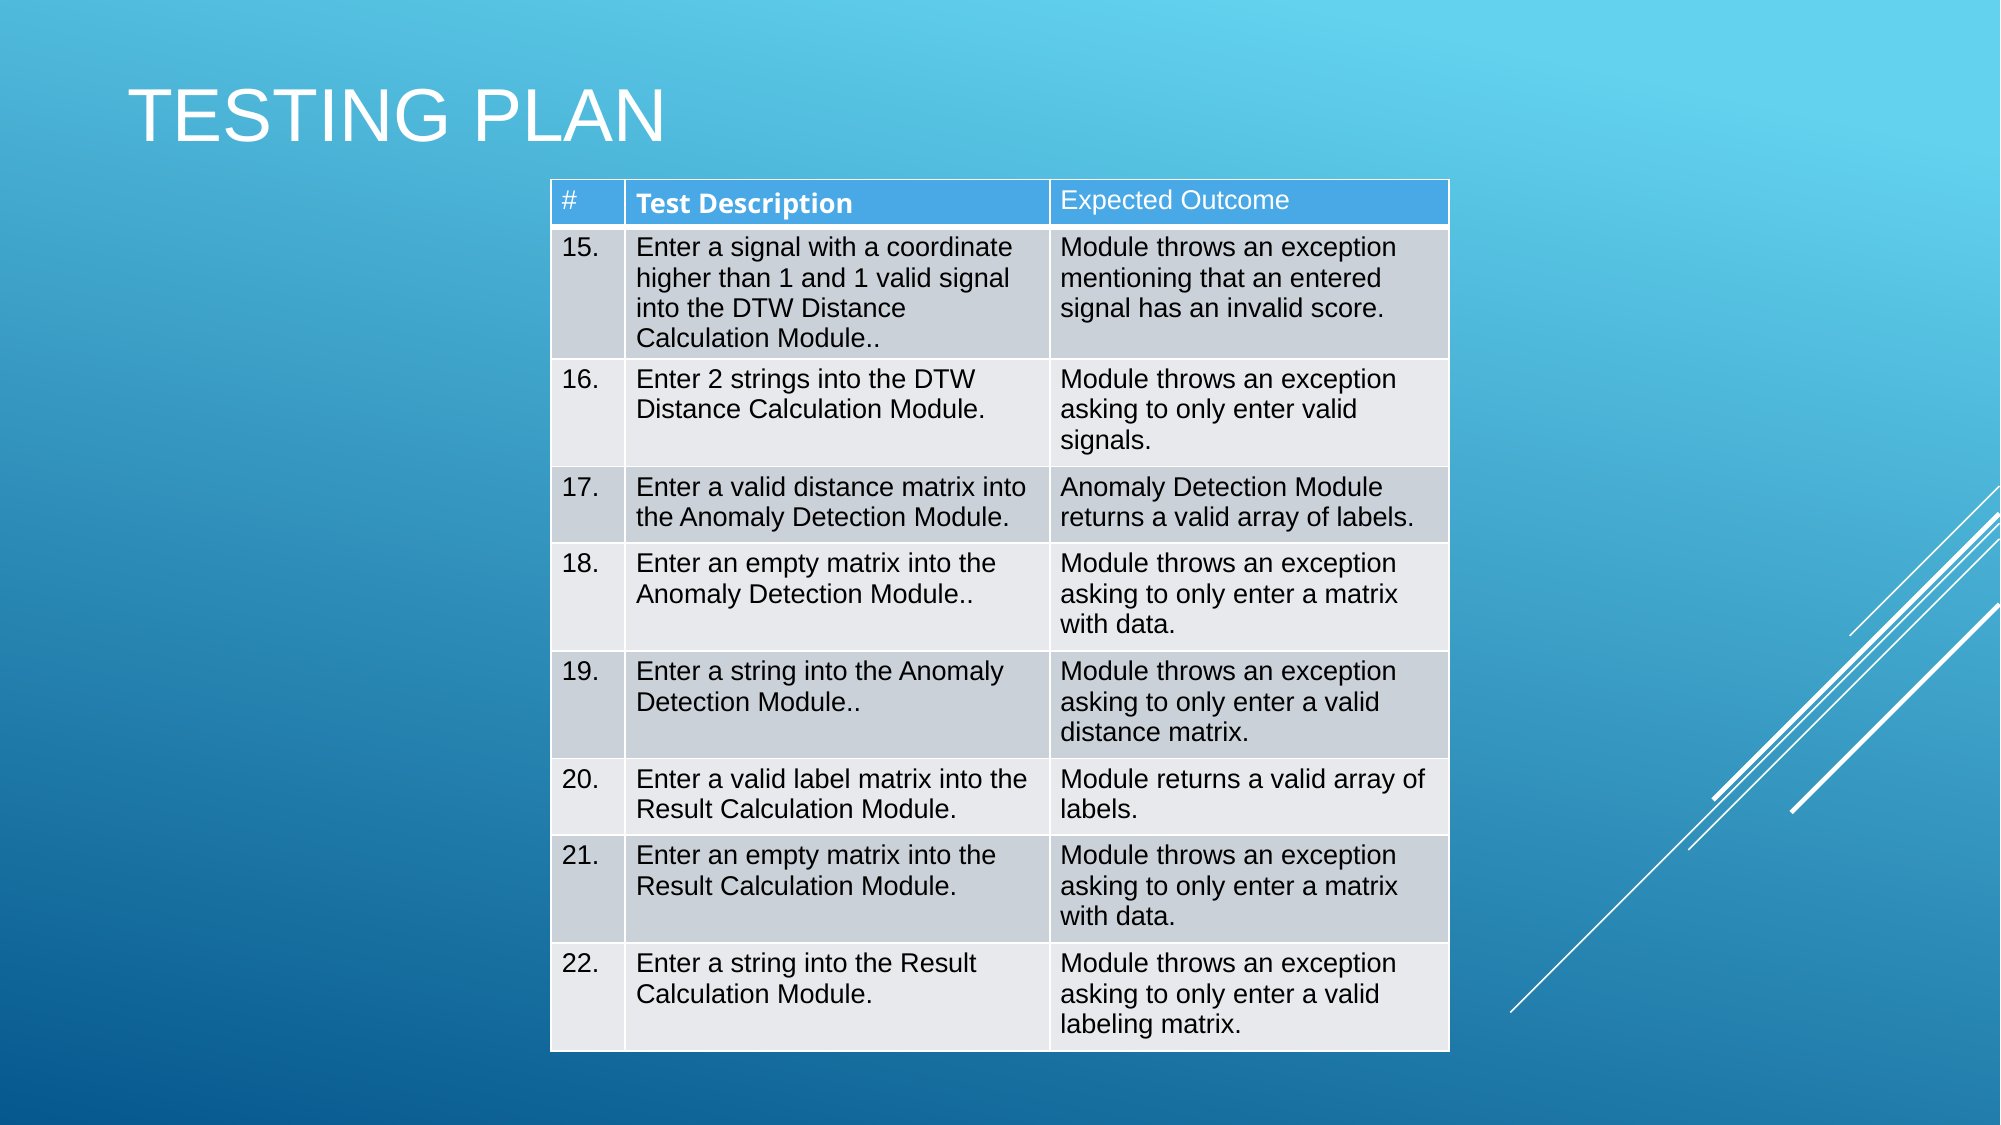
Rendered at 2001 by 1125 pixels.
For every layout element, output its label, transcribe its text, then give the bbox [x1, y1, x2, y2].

table_cell 16. [552, 360, 624, 466]
table_cell 17. [552, 467, 624, 542]
table_cell Module returns a valid array of labels. [1051, 759, 1448, 834]
table_cell Module throws an exception asking to only enter a valid labeling matrix. [1051, 944, 1448, 1050]
table_header Expected Outcome [1051, 180, 1448, 224]
table_cell Enter a valid label matrix into the Result Calculation Module. [626, 759, 1049, 834]
table_cell Enter a string into the Result Calculation Module. [626, 944, 1049, 1050]
table_cell Module throws an exception asking to only enter a matrix with data. [1051, 836, 1448, 942]
table_cell Anomaly Detection Module returns a valid array of labels. [1051, 467, 1448, 542]
table_cell 21. [552, 836, 624, 942]
table_cell 18. [552, 544, 624, 650]
table_cell 22. [552, 944, 624, 1050]
table_cell Enter 2 strings into the DTW Distance Calculation Module. [626, 360, 1049, 466]
table_cell Module throws an exception mentioning that an entered signal has an invalid score. [1051, 230, 1448, 358]
table_cell 20. [552, 759, 624, 834]
table_cell Enter an empty matrix into the Result Calculation Module. [626, 836, 1049, 942]
table_cell 15. [552, 230, 624, 358]
table_header Test Description [626, 180, 1049, 224]
table_cell Module throws an exception asking to only enter a matrix with data. [1051, 544, 1448, 650]
table_header # [552, 180, 624, 224]
table_cell Enter an empty matrix into the Anomaly Detection Module.. [626, 544, 1049, 650]
table_cell Module throws an exception asking to only enter valid signals. [1051, 360, 1448, 466]
table_cell Enter a string into the Anomaly Detection Module.. [626, 652, 1049, 758]
title TESTING PLAN [112, 33, 1513, 281]
table_cell 19. [552, 652, 624, 758]
table_cell Enter a valid distance matrix into the Anomaly Detection Module. [626, 467, 1049, 542]
table_cell Enter a signal with a coordinate higher than 1 and 1 valid signal into the DTW Distance Calculation Module.. [626, 230, 1049, 358]
table_cell Module throws an exception asking to only enter a valid distance matrix. [1051, 652, 1448, 758]
